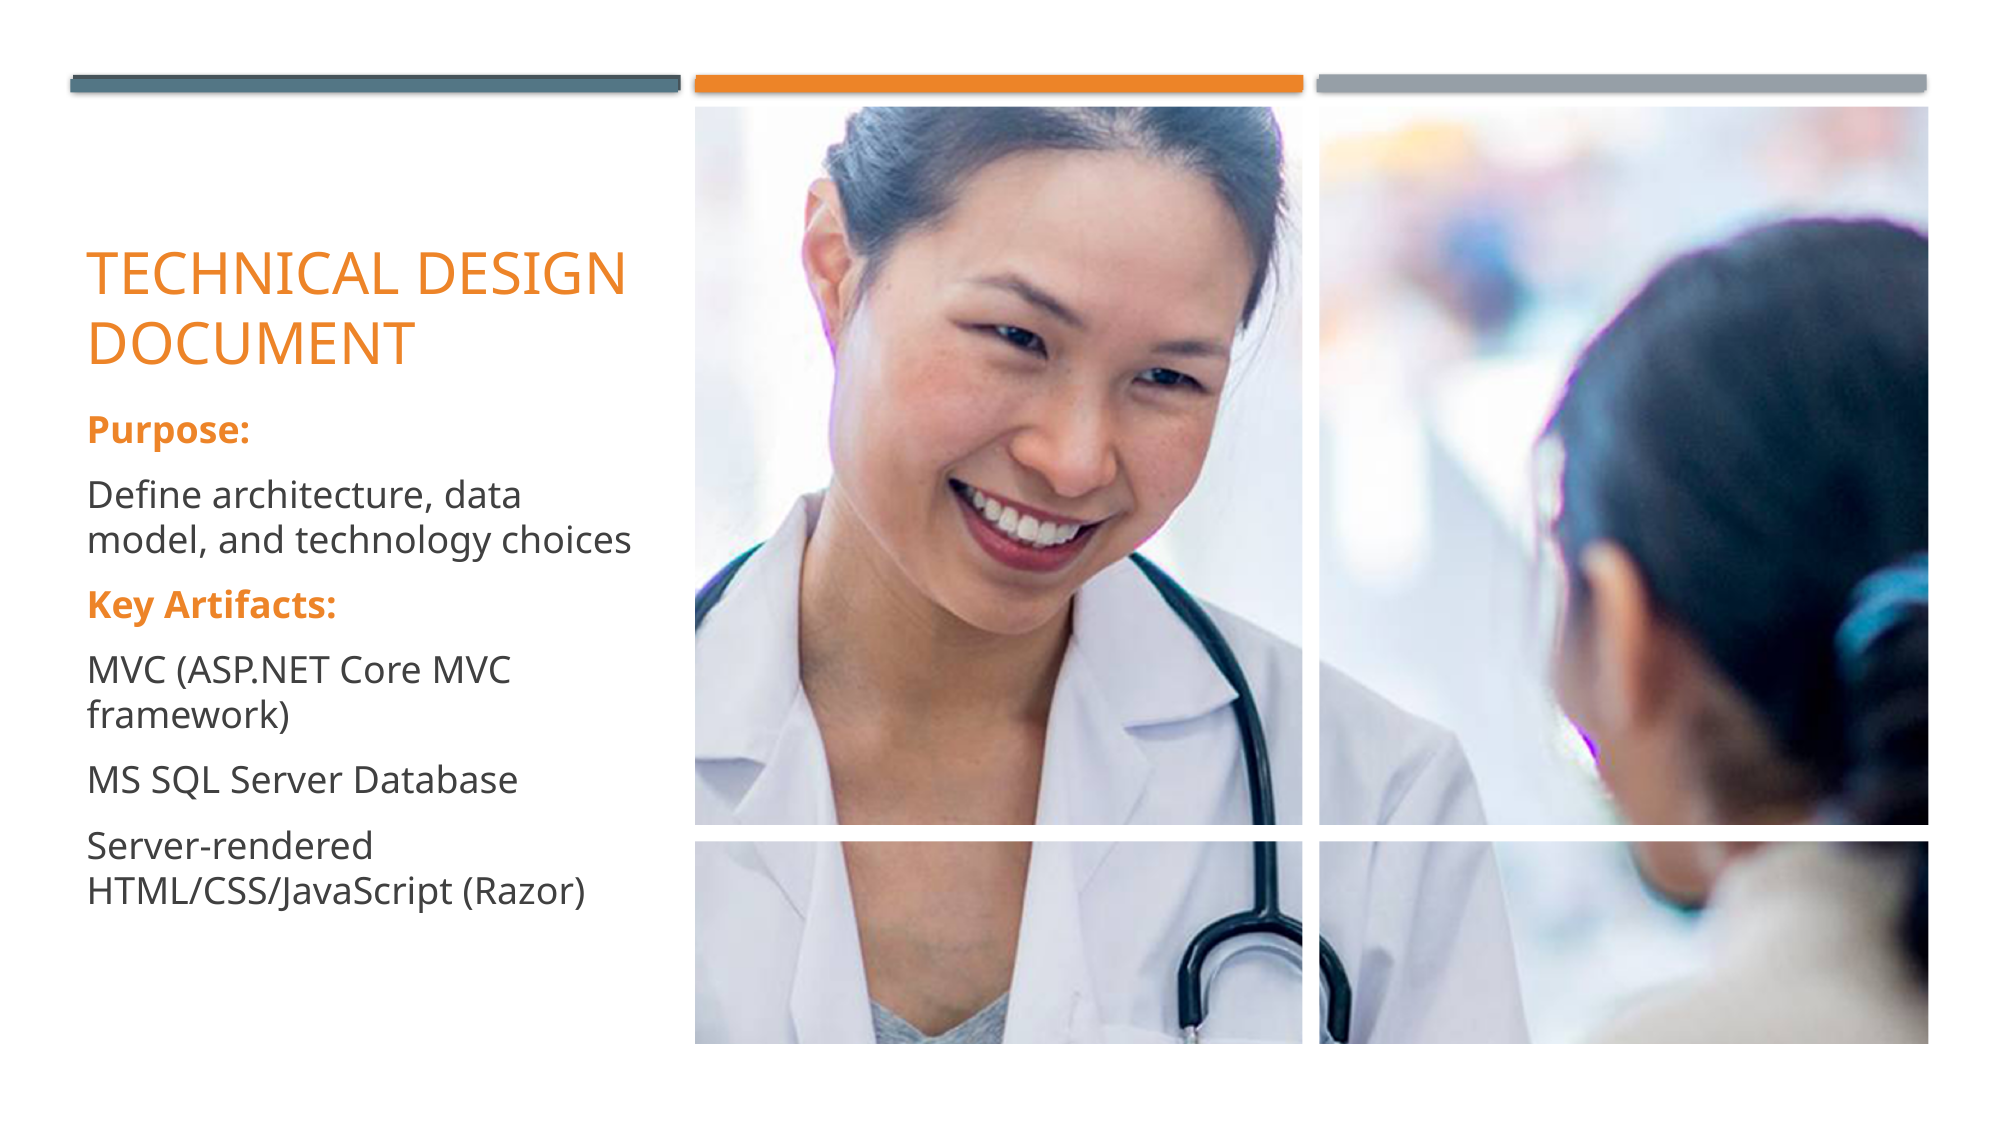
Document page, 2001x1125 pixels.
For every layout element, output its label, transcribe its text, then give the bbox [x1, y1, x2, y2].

picture [694, 106, 1929, 1045]
subtitle Purpose: Define architecture, data model, and technology choices​​ Key Artifacts: MVC (ASP.NET Core MVC framework) MS SQL Server Database Server-rendered HTML/CSS/JavaScript (Razor)​ [71, 398, 664, 1044]
title Technical Design Document [71, 103, 664, 384]
